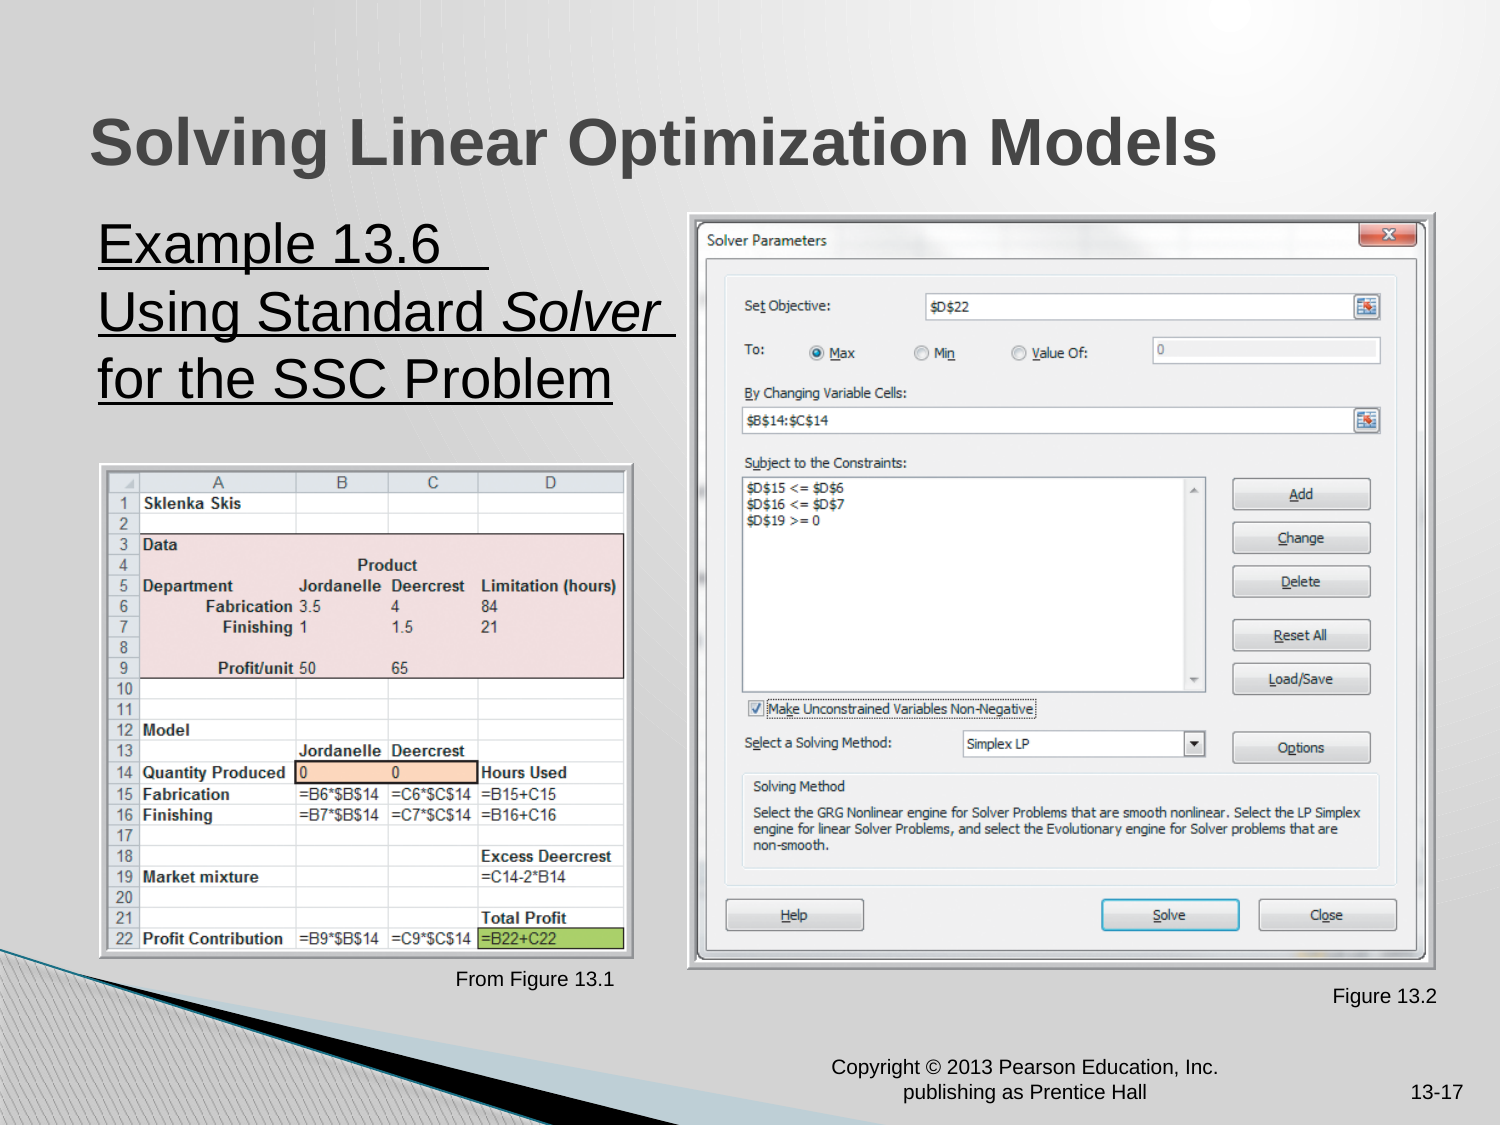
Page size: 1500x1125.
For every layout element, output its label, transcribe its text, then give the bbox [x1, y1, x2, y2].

slide_number 13-17 [1362, 1051, 1479, 1112]
text_box Figure 13.2 [1317, 975, 1453, 1015]
text_box From Figure 13.1 [440, 970, 630, 999]
picture [99, 463, 634, 959]
title Solving Linear Optimization Models [75, 45, 1425, 233]
list Example 13.6 Using Standard Solver for the SSC Problem [64, 199, 681, 943]
picture [687, 212, 1437, 970]
footer Copyright © 2013 Pearson Education, Inc. publishing as Prentice Hall [812, 1051, 1238, 1112]
